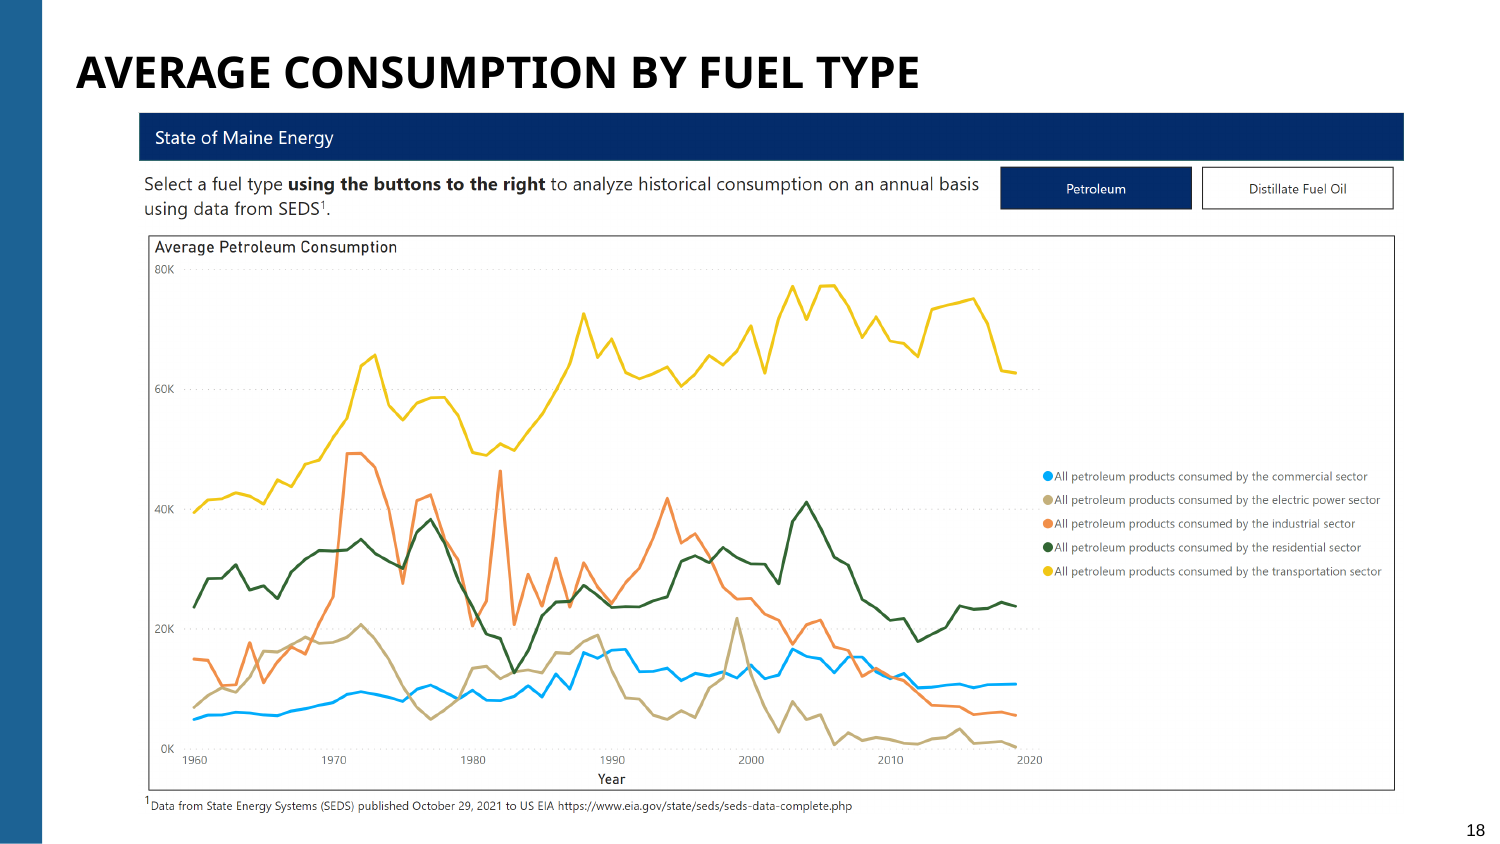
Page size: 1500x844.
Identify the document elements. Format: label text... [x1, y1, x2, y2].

title Average Consumption By Fuel Type [60, 36, 1481, 113]
picture [138, 112, 1404, 815]
